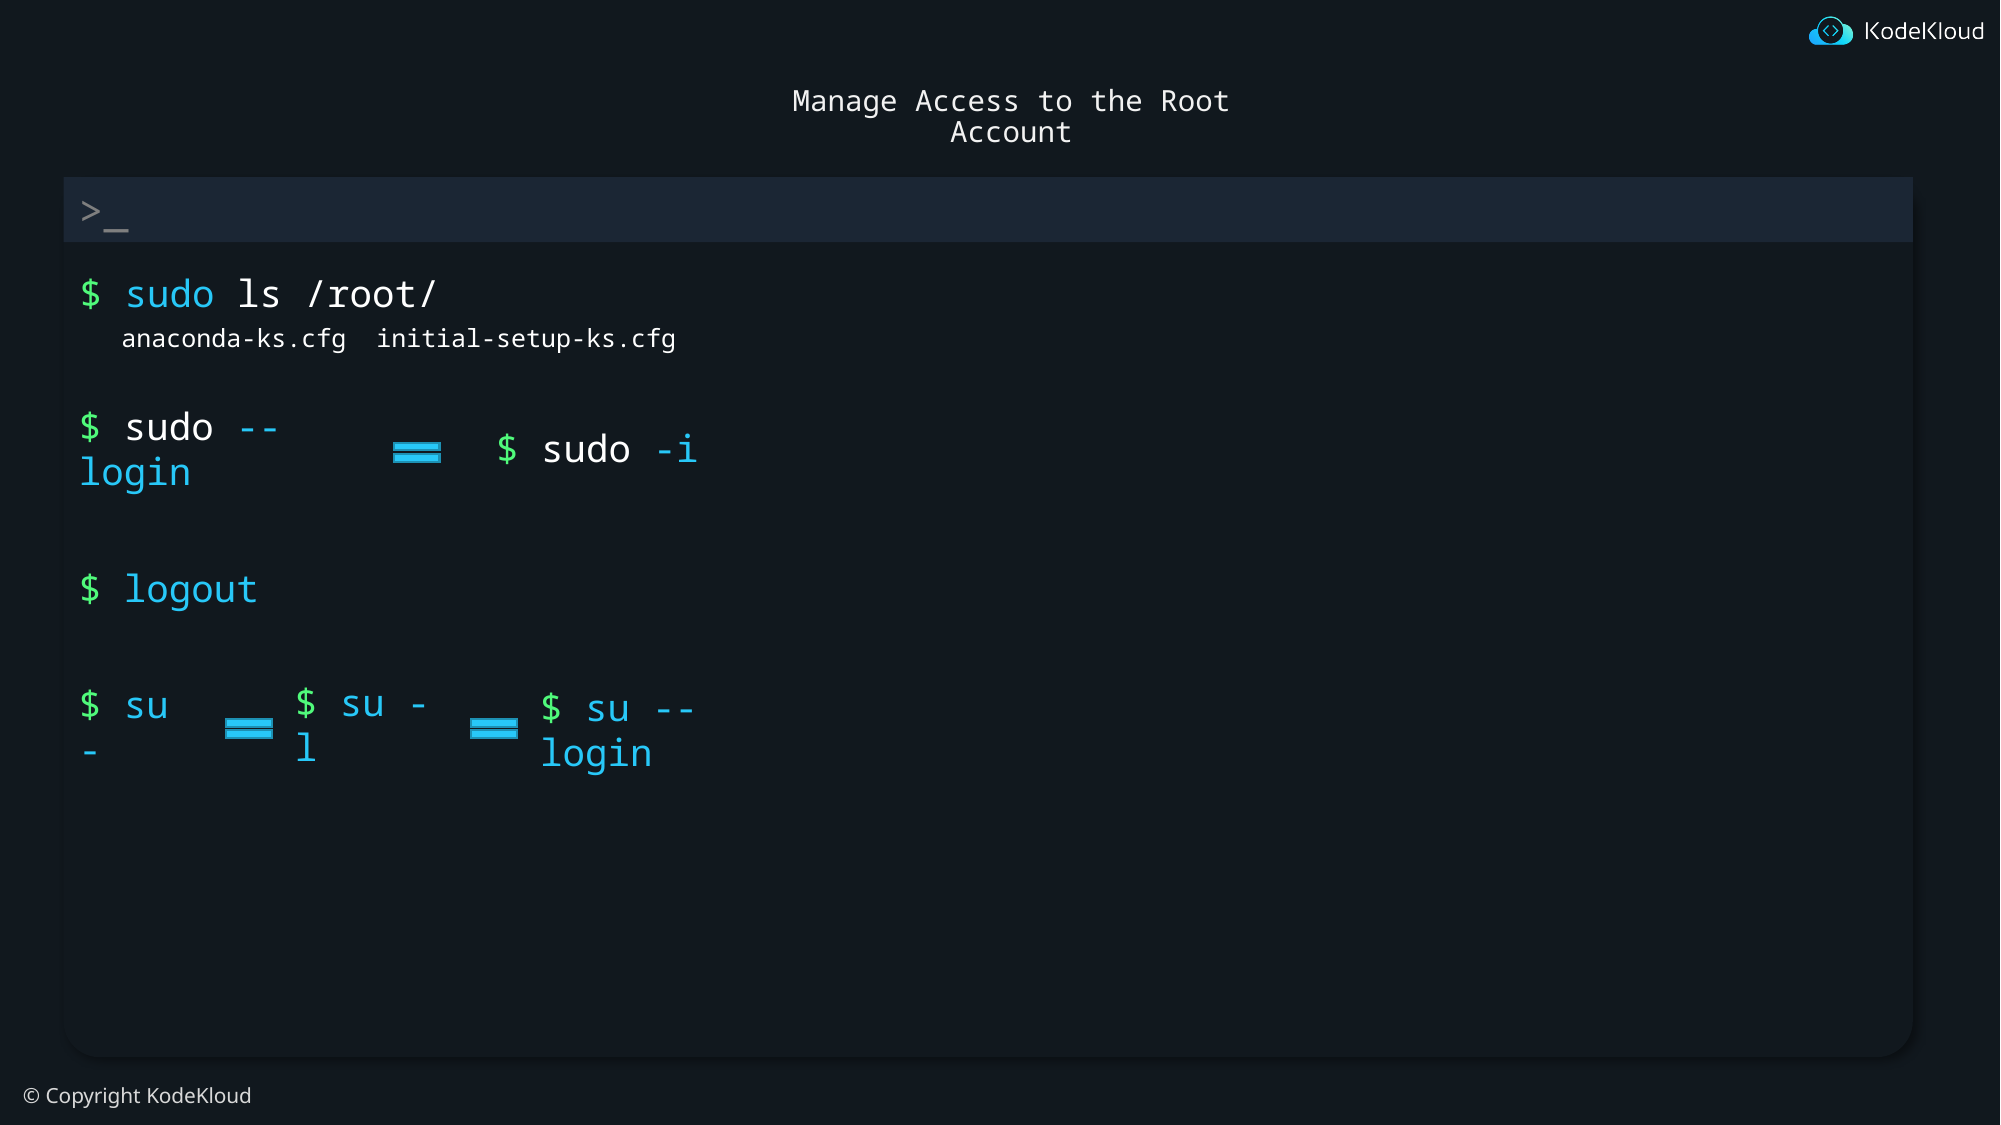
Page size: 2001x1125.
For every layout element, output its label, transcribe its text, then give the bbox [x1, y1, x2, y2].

text_box $ logout [63, 557, 1148, 617]
title Manage Access to the Root Account [727, 67, 1296, 168]
text_box $ su - [63, 674, 218, 779]
text_box $ su -l [279, 671, 463, 777]
text_box $ sudo -i [480, 418, 803, 478]
text_box [471, 719, 517, 727]
text_box [393, 442, 440, 451]
text_box $ su --login [525, 676, 803, 781]
text_box $ sudo --login [63, 395, 386, 501]
text_box [393, 454, 440, 462]
text_box [226, 719, 272, 727]
text_box $ sudo ls /root/ [64, 262, 1148, 323]
text_box [471, 730, 517, 739]
text_box anaconda-ks.cfg initial-setup-ks.cfg [106, 314, 1159, 360]
picture [1792, 0, 2000, 62]
text_box [226, 730, 272, 739]
